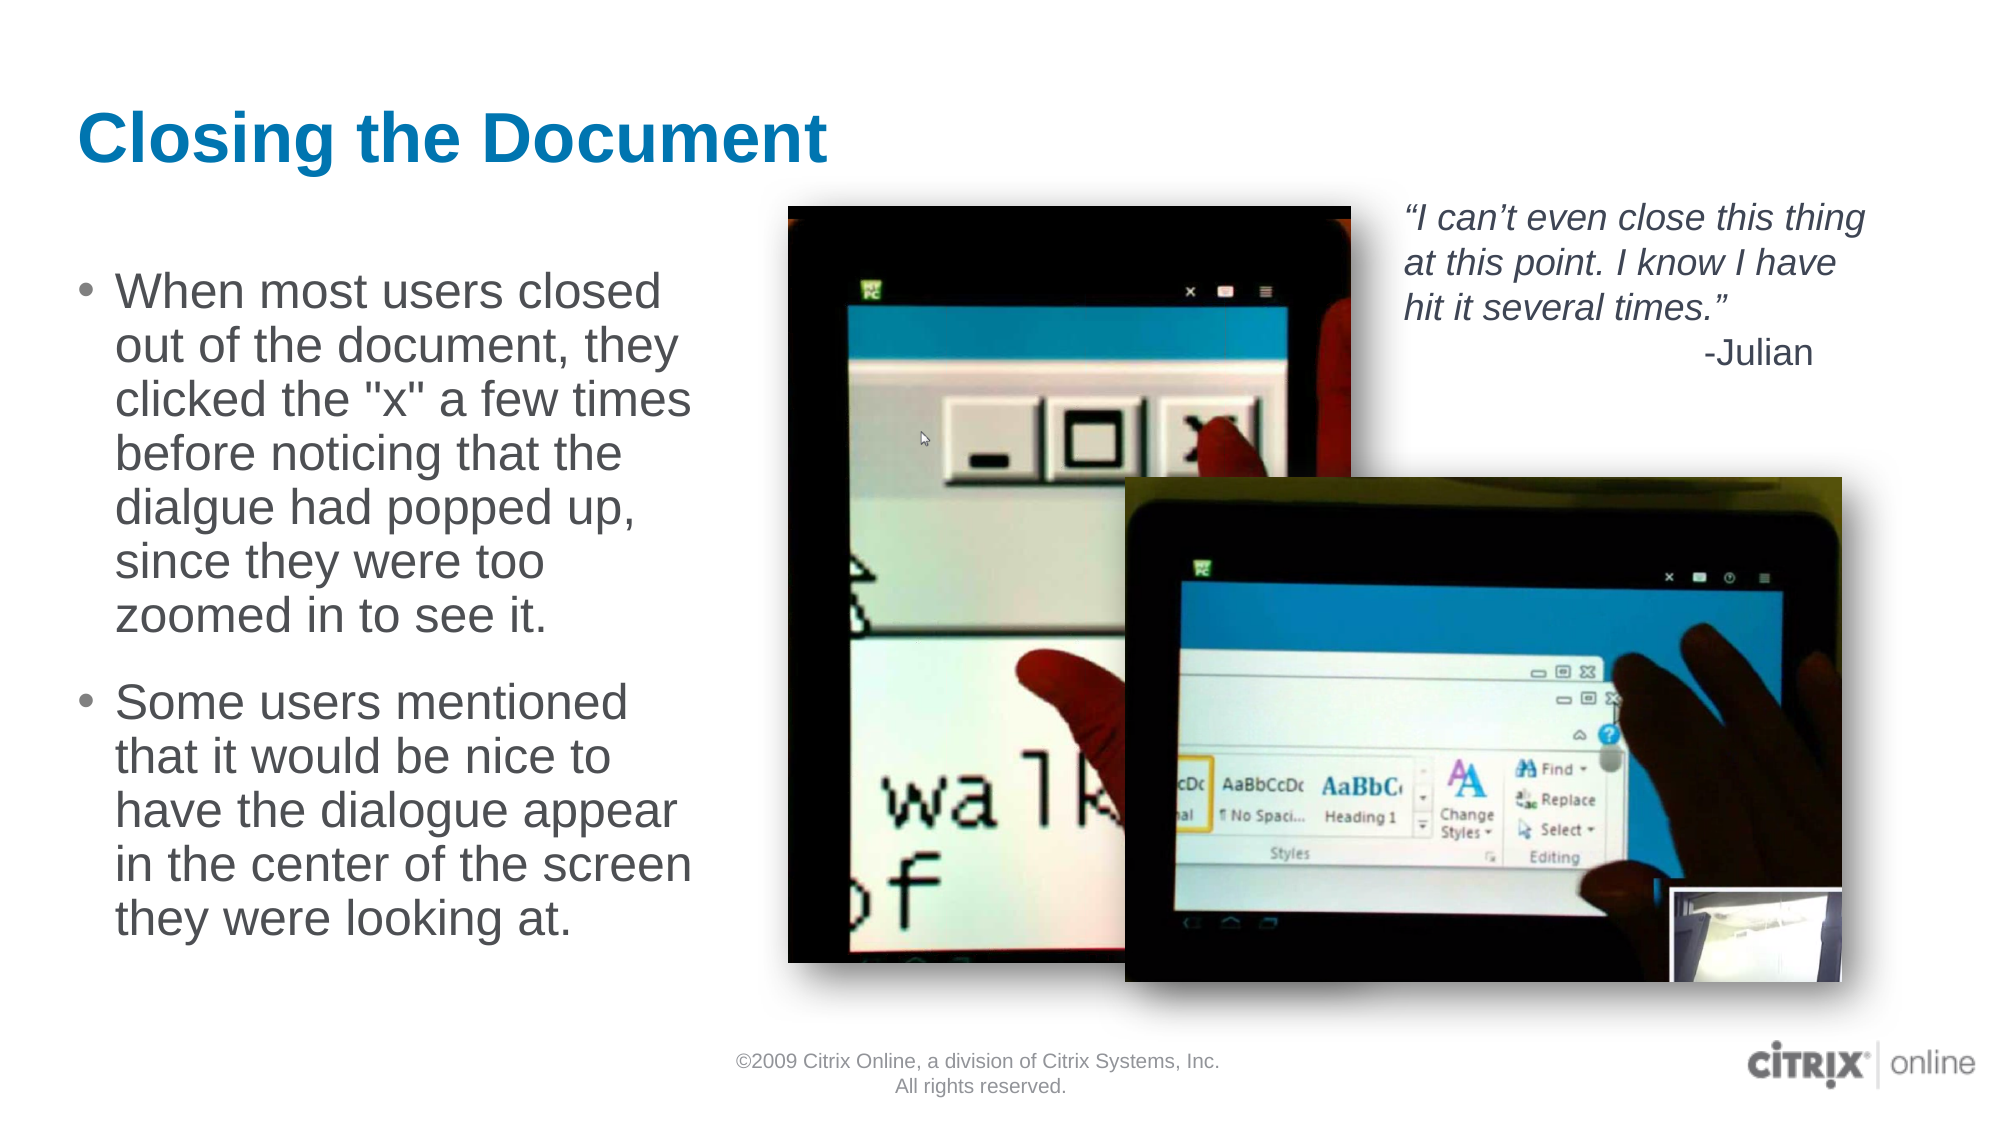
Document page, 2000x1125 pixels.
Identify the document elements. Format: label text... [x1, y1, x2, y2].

picture [1733, 1035, 1981, 1096]
picture [787, 206, 1842, 982]
footer ©2009 Citrix Online, a division of Citrix Systems, Inc. All rights reserved. [683, 1042, 1280, 1103]
list When most users closed out of the document, they clicked the "x" a few times before noticing that the dialgue had popped up, since they were too zoomed in to see it. Some users mentioned that it would be nice to have the dialogue appear in the center of the screen they were looking at. [62, 258, 737, 1022]
title Closing the Document [62, 101, 1929, 185]
text_box “I can’t even close this thing at this point. I know I have hit it several times.” -Julian [1389, 185, 1887, 425]
